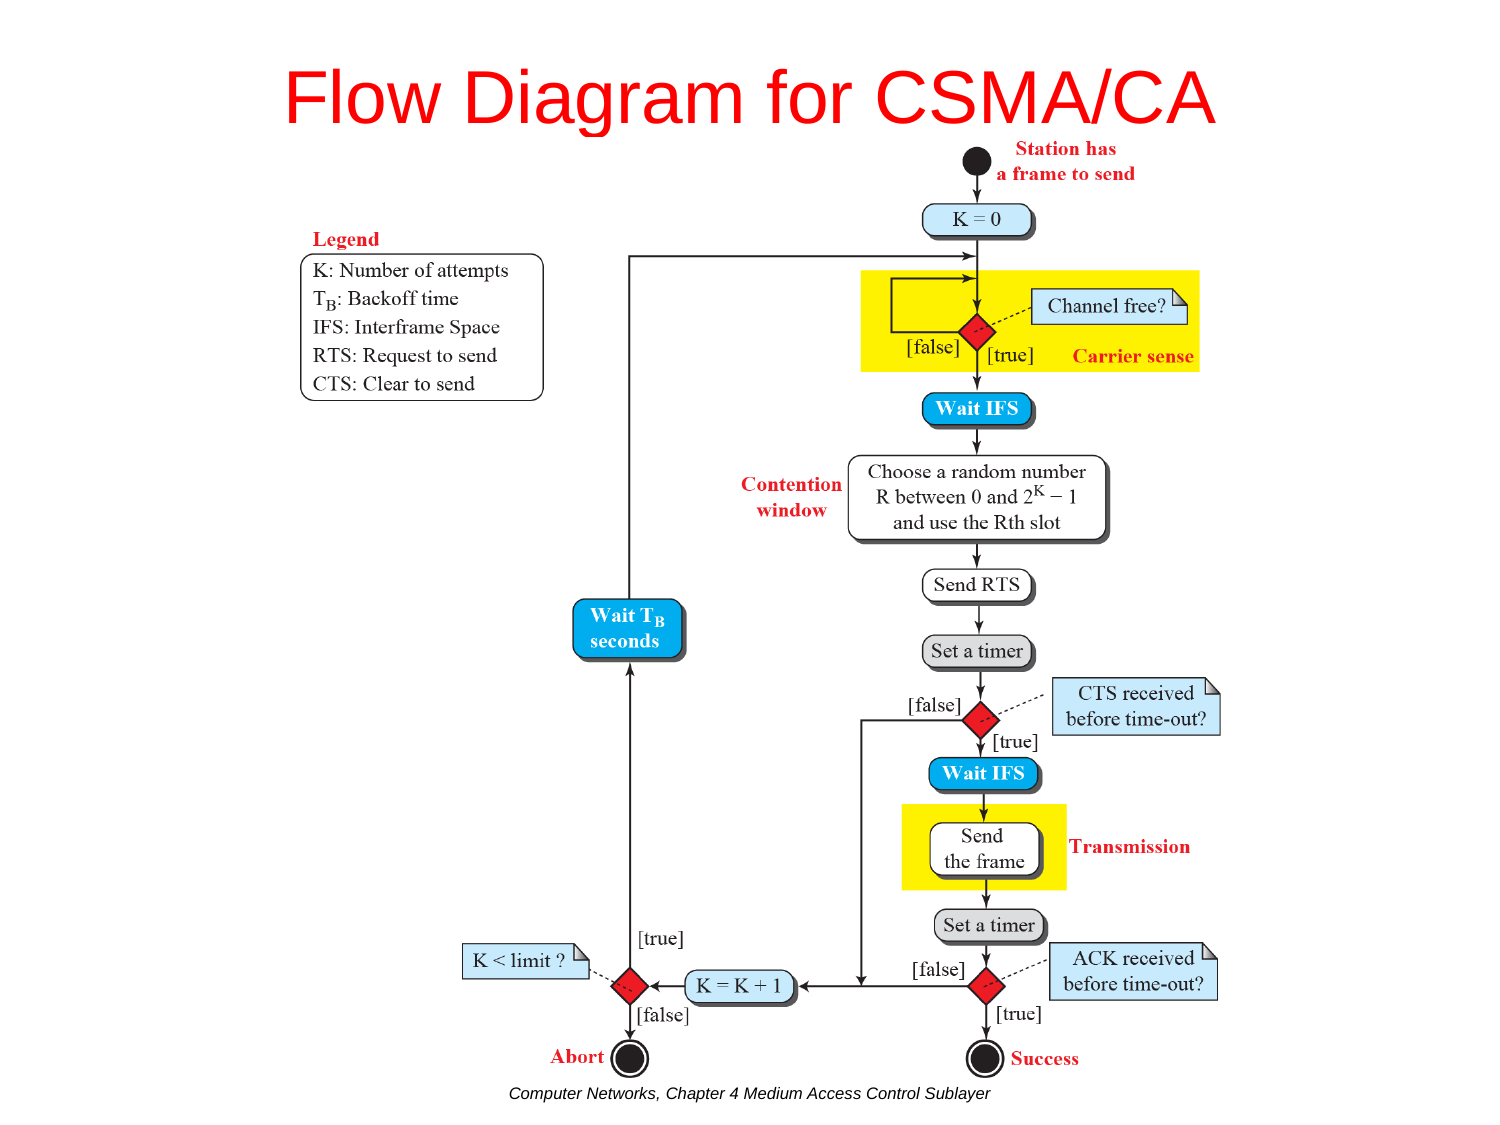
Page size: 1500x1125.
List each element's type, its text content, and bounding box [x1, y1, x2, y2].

picture [299, 137, 1221, 1078]
footer Computer Networks, Chapter 4 Medium Access Control Sublayer [0, 1074, 1500, 1125]
title Flow Diagram for CSMA/CA [0, 0, 1500, 188]
